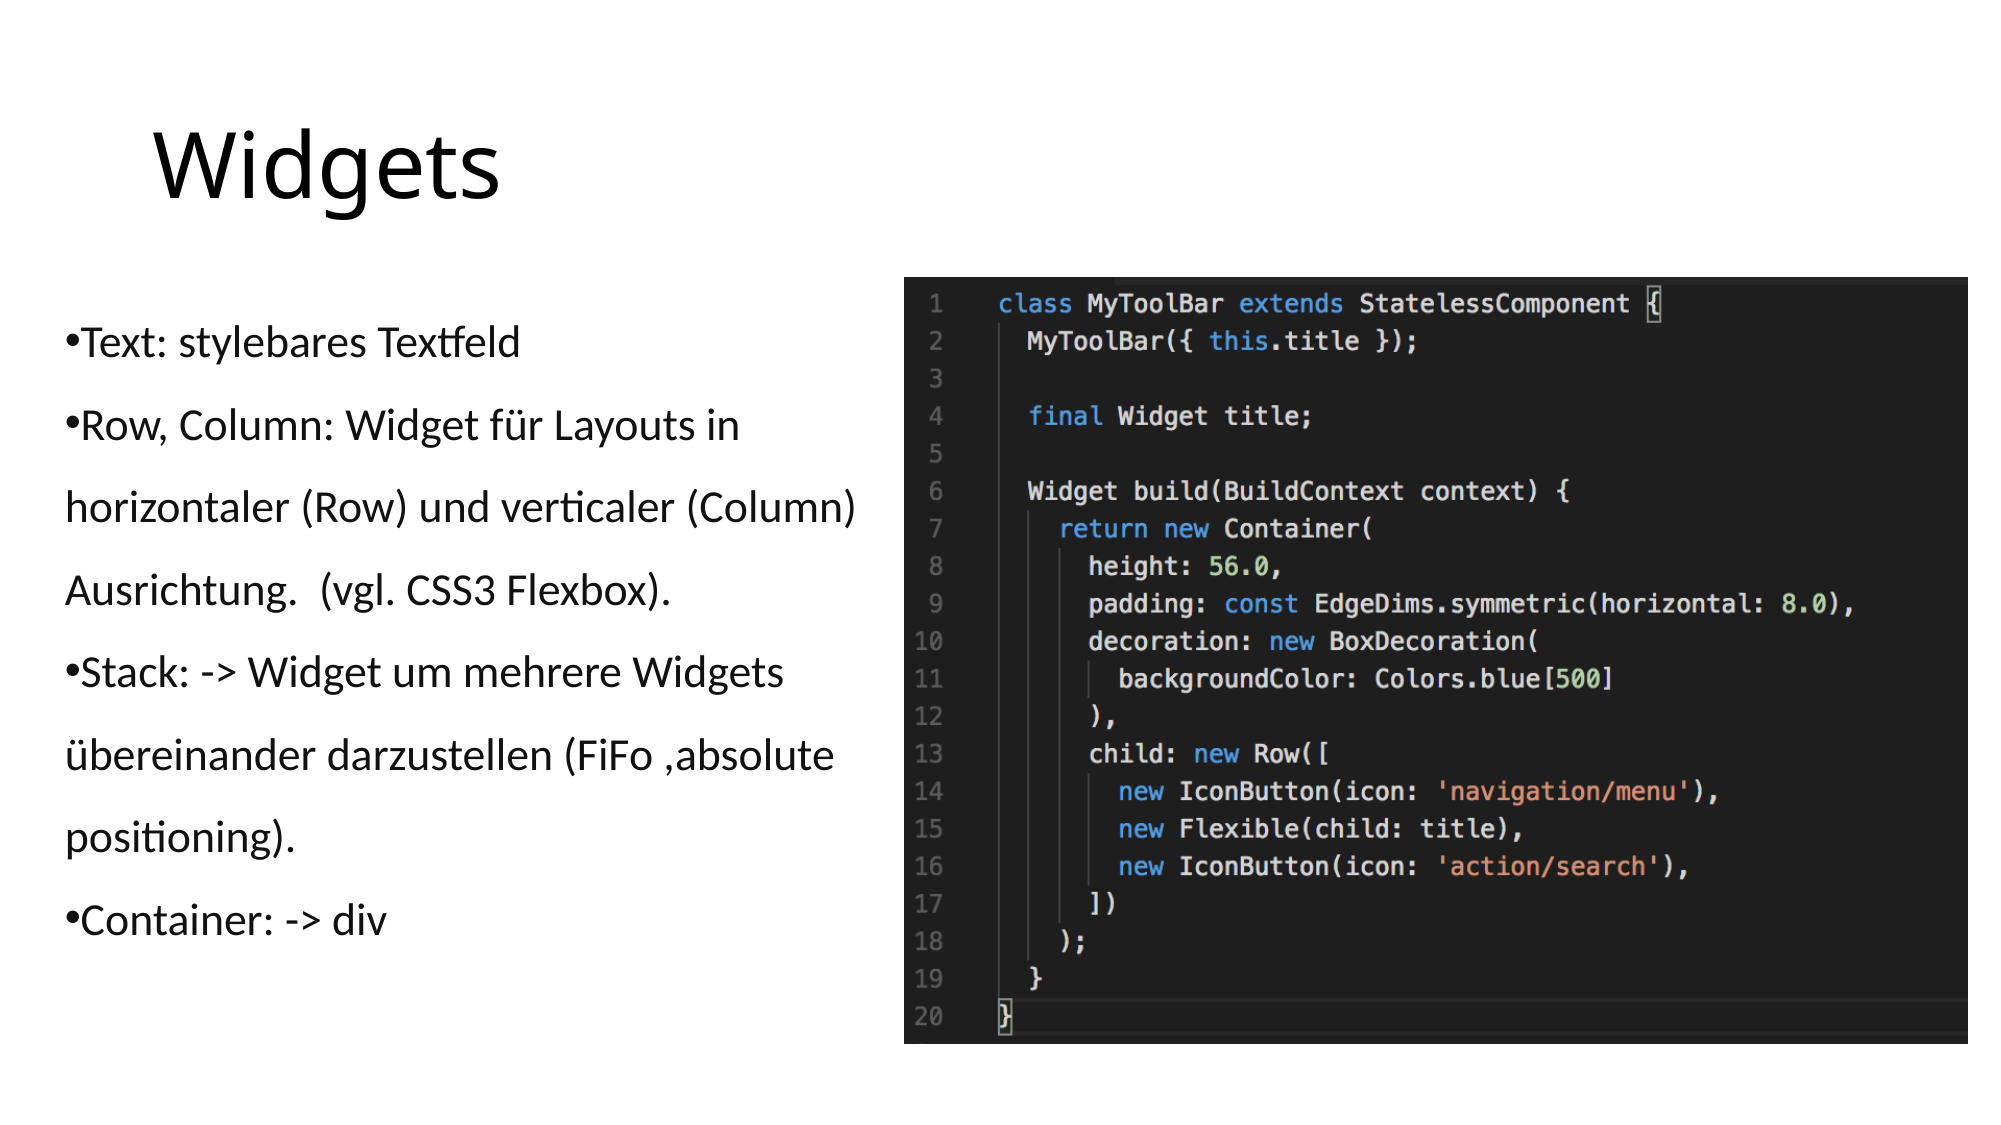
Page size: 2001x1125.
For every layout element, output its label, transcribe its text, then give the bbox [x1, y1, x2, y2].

picture [904, 277, 1968, 1044]
text_box Text: stylebares Textfeld Row, Column: Widget für Layouts in horizontaler (Row) und verticaler (Column) Ausrichtung. (vgl. CSS3 Flexbox). Stack: -> Widget um mehrere Widgets übereinander darzustellen (FiFo ,absolute positioning). Container: -> div [49, 277, 881, 952]
title Widgets [137, 59, 1863, 278]
